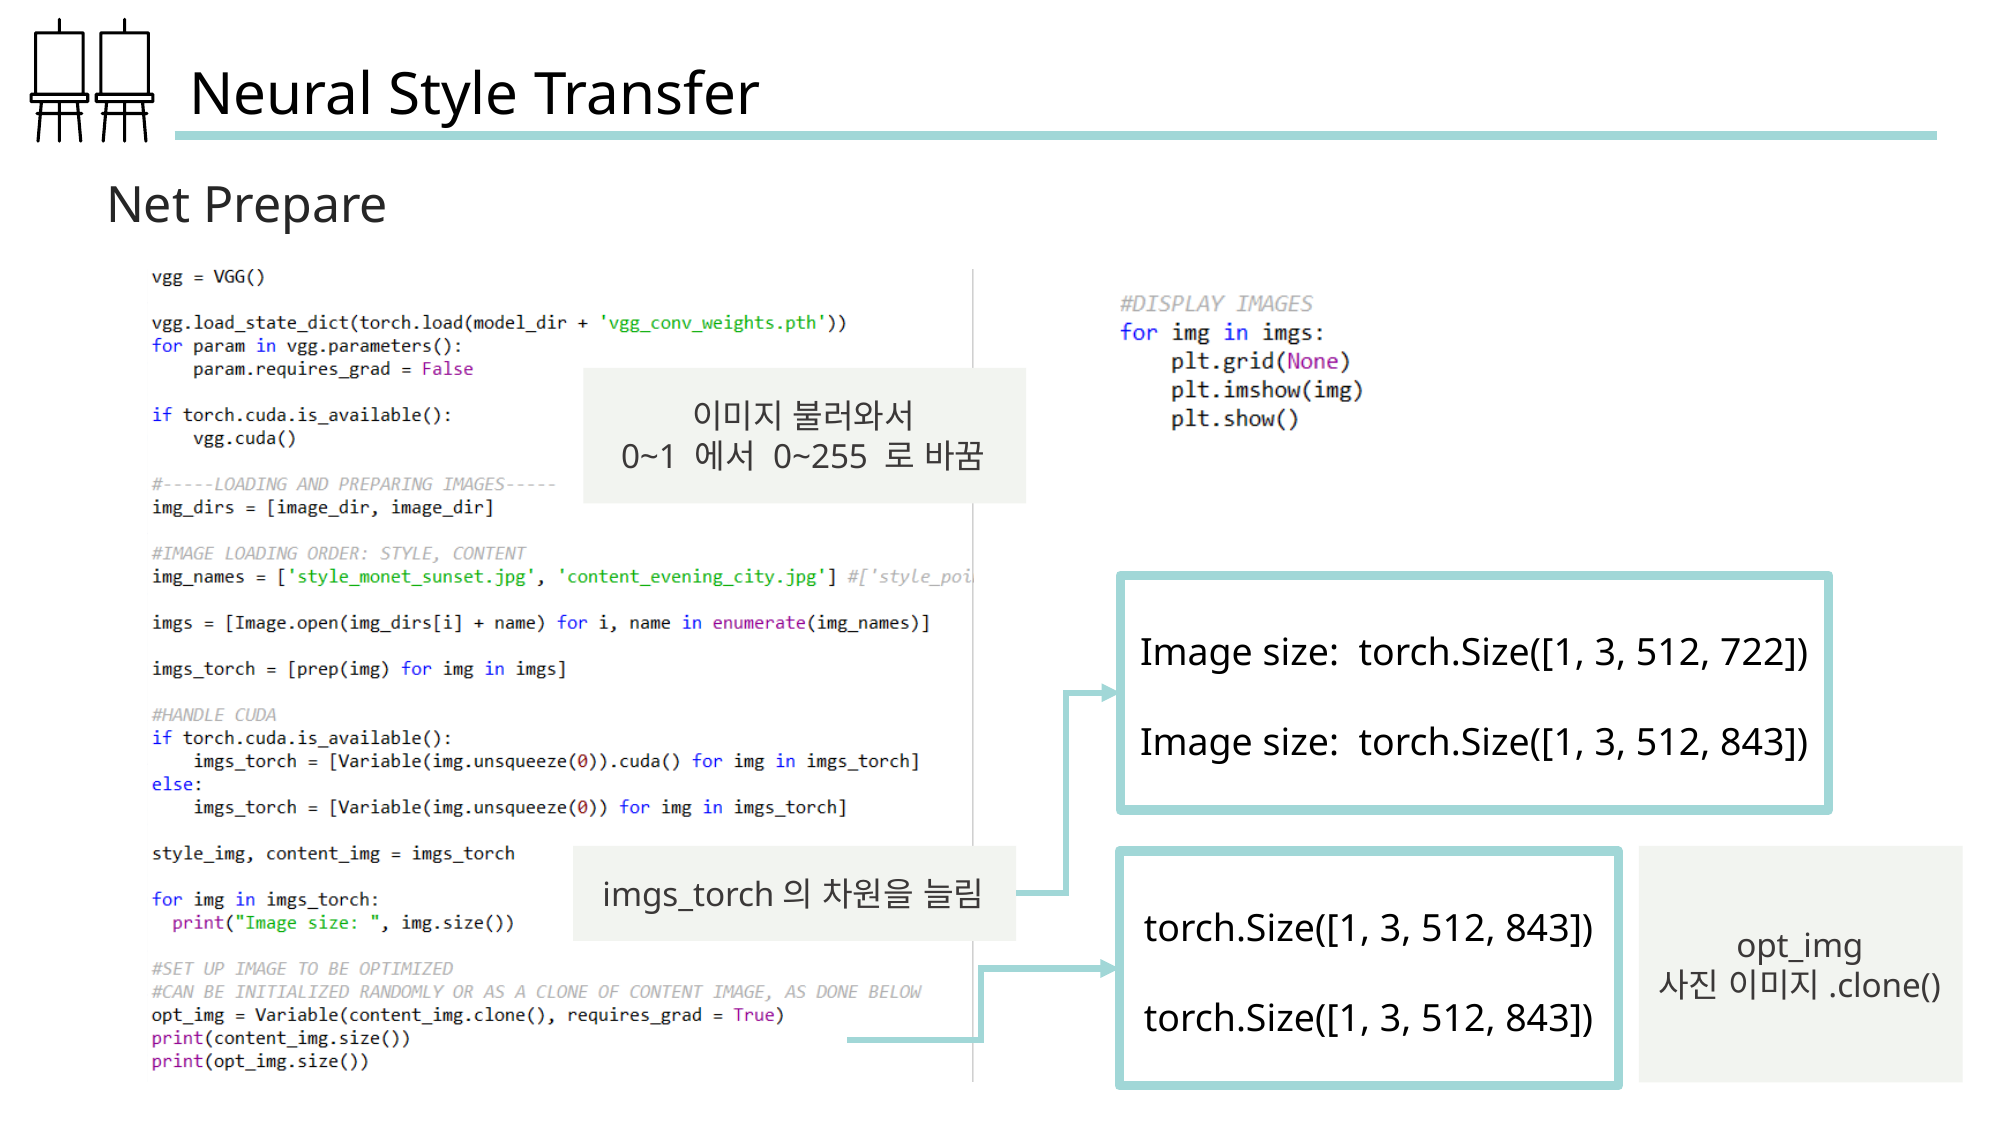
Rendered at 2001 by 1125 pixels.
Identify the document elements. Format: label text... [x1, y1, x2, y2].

text_box Net Prepare [91, 165, 403, 240]
text_box Neural Style Transfer [174, 49, 1054, 134]
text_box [1636, 845, 1963, 1090]
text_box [1016, 690, 1121, 894]
text_box Image size: torch.Size([1, 3, 512, 722]) Image size: torch.Size([1, 3, 512, 843]) [1120, 575, 1829, 811]
picture [147, 269, 974, 1082]
picture [1120, 269, 1512, 447]
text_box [580, 367, 1027, 504]
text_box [570, 845, 1017, 942]
text_box torch.Size([1, 3, 512, 843]) torch.Size([1, 3, 512, 843]) [1119, 851, 1619, 1086]
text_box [29, 17, 155, 143]
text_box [846, 966, 1120, 1040]
